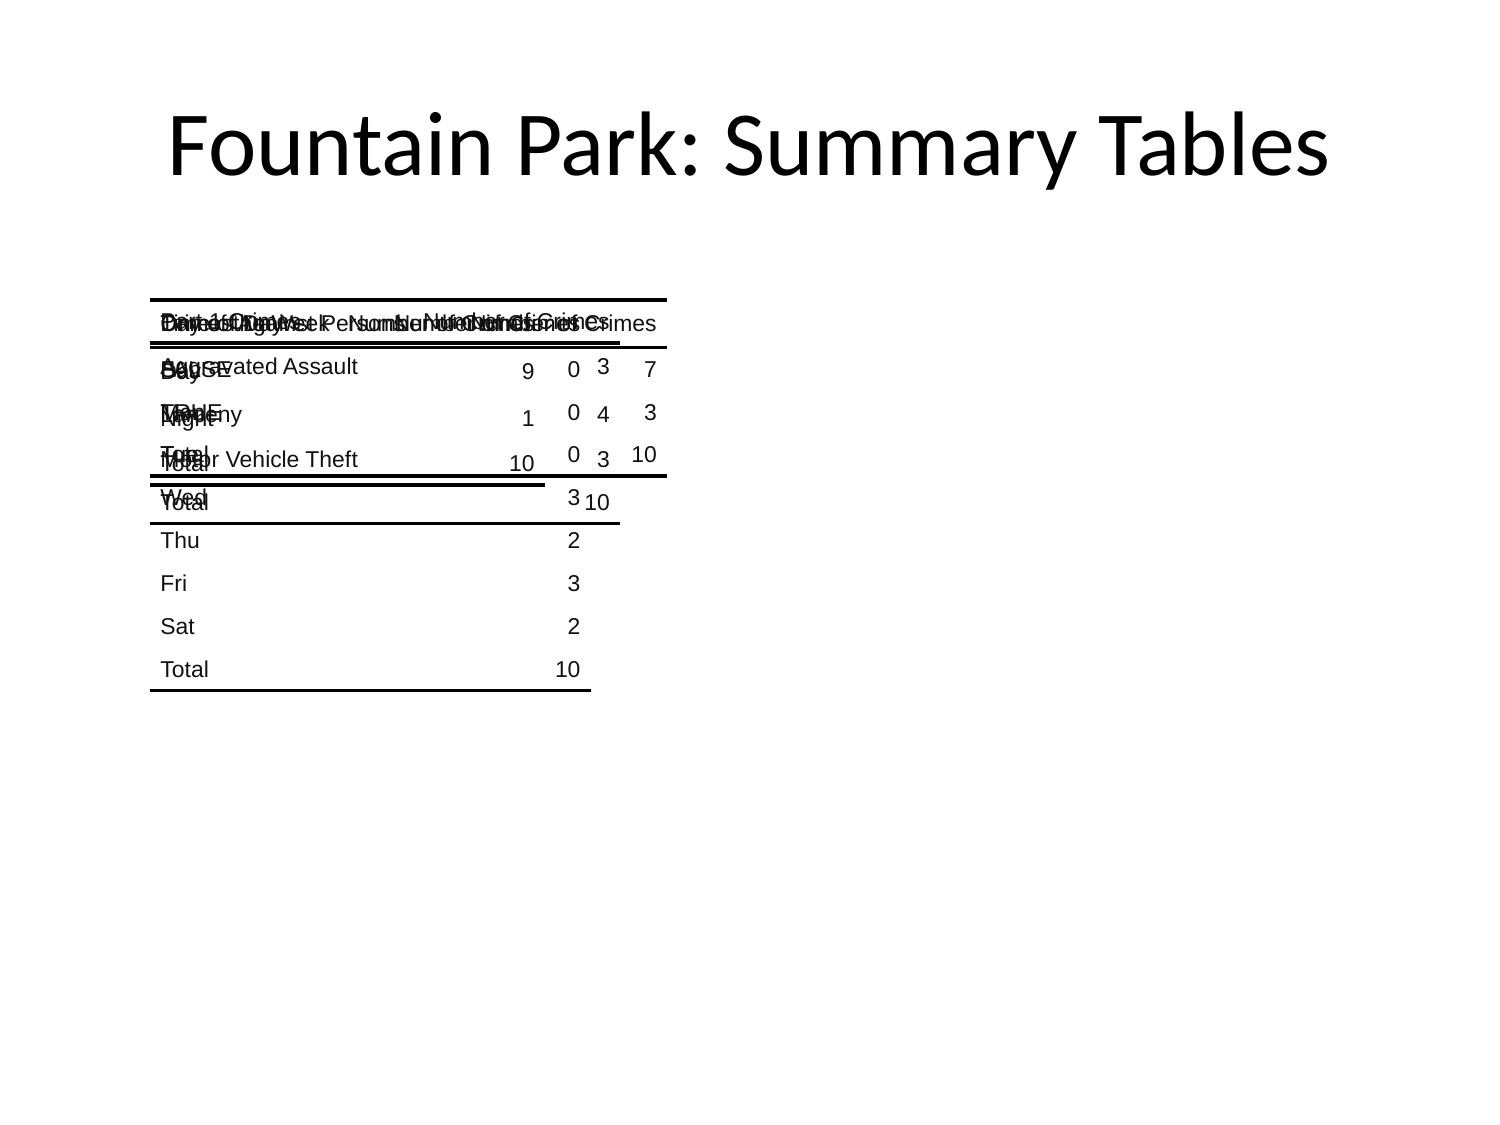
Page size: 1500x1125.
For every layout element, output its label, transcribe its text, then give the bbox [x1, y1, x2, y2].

table_cell 3 [362, 478, 591, 519]
table_cell Total [150, 648, 362, 689]
table_cell Total [150, 442, 316, 483]
table_cell 9 [316, 349, 545, 395]
table_cell 3 [545, 391, 667, 433]
table_cell Fri [150, 562, 362, 605]
table_cell 10 [545, 433, 667, 474]
table_cell Sat [150, 605, 362, 648]
table_header Number of Crimes [316, 302, 545, 346]
table_cell 3 [362, 562, 591, 605]
table_cell 10 [591, 481, 620, 522]
title Fountain Park: Summary Tables [75, 45, 1425, 233]
table_cell Wed [150, 487, 362, 519]
table_header Number of Crimes [545, 302, 667, 346]
table_cell 2 [362, 519, 591, 562]
table_cell 2 [362, 605, 591, 648]
table_cell Day [150, 349, 316, 395]
table_cell Thu [150, 519, 362, 562]
table_cell 10 [362, 648, 591, 689]
table_cell 7 [545, 349, 667, 391]
table_cell 1 [316, 395, 545, 442]
table_header Time of Day [150, 302, 316, 346]
table_cell Night [150, 395, 316, 442]
table_cell 10 [316, 442, 545, 483]
